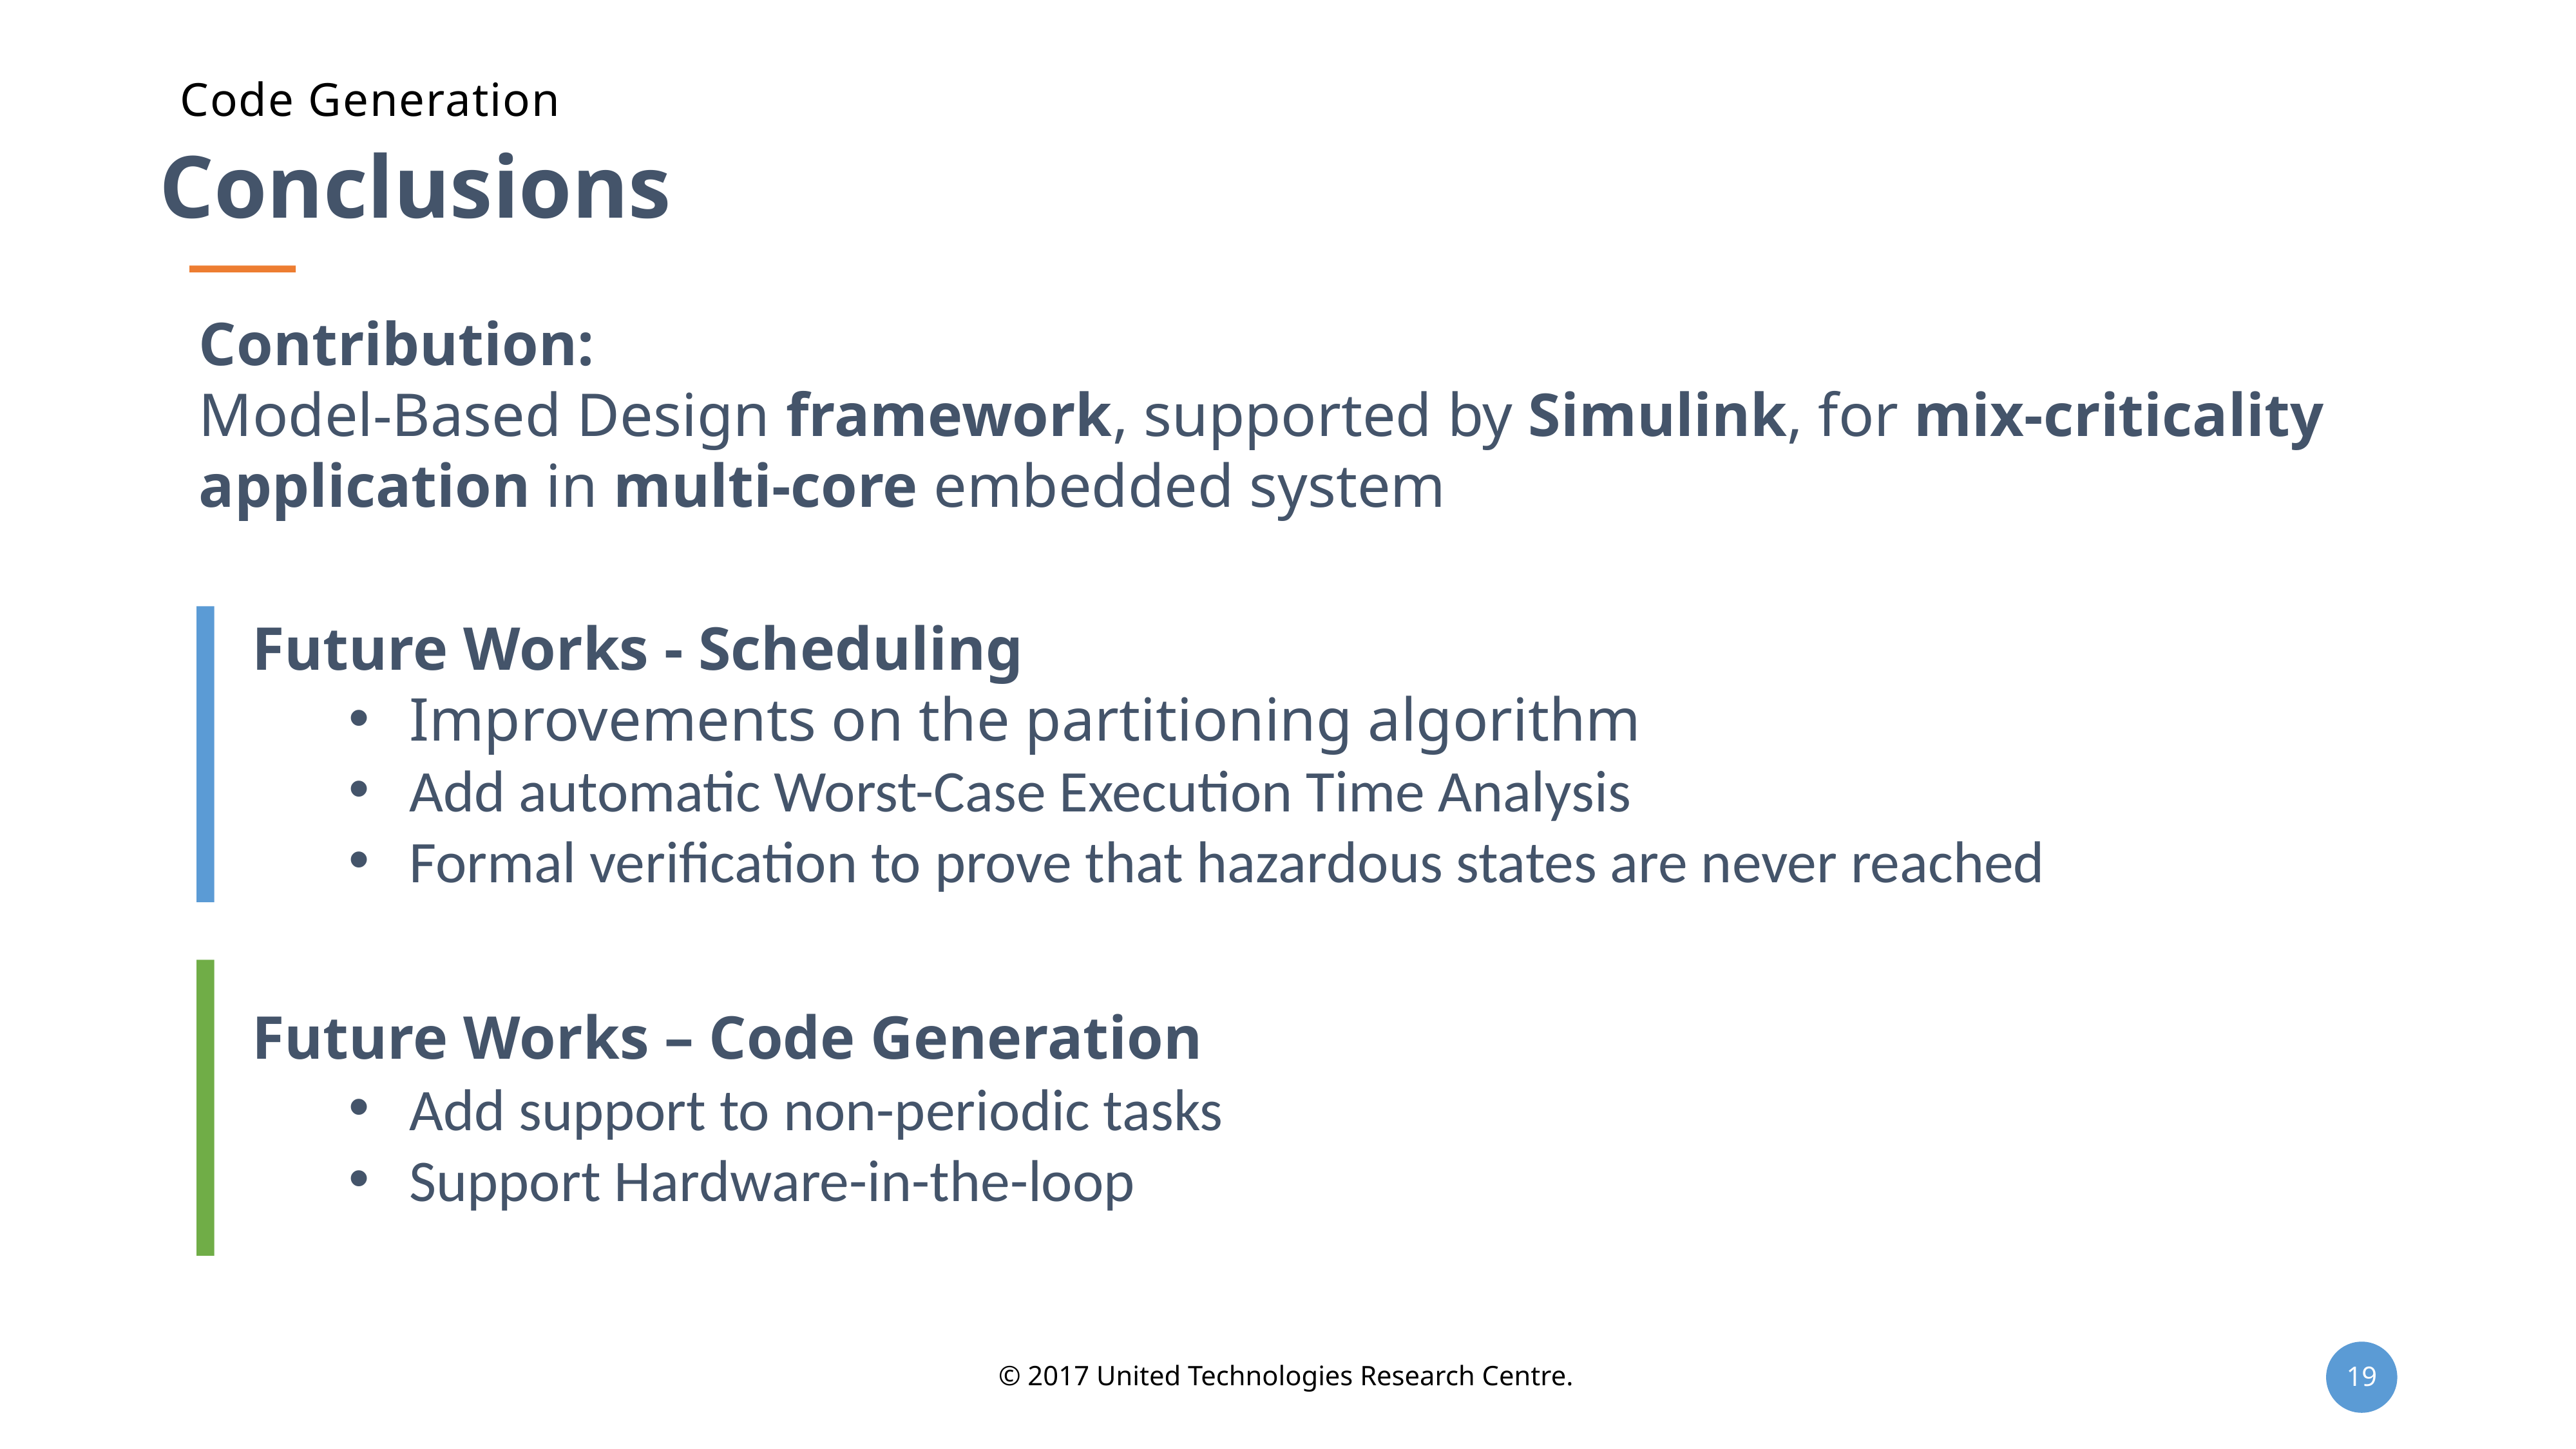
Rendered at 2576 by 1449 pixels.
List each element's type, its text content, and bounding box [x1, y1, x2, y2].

text_box Future Works – Code Generation Add support to non-periodic tasks Support Hardware-in-the-loop [242, 996, 2367, 1218]
text_box [196, 605, 215, 903]
text_box Conclusions [159, 132, 672, 236]
text_box [189, 265, 296, 273]
text_box Contribution: Model-Based Design framework, supported by Simulink, for mix-criticality application in multi-core embedded system [189, 301, 2367, 595]
text_box Code Generation [180, 70, 561, 126]
text_box Future Works - Scheduling Improvements on the partitioning algorithm Add automatic Worst-Case Execution Time Analysis Formal verification to prove that hazardous states are never reached [242, 606, 2421, 899]
text_box [196, 959, 215, 1256]
